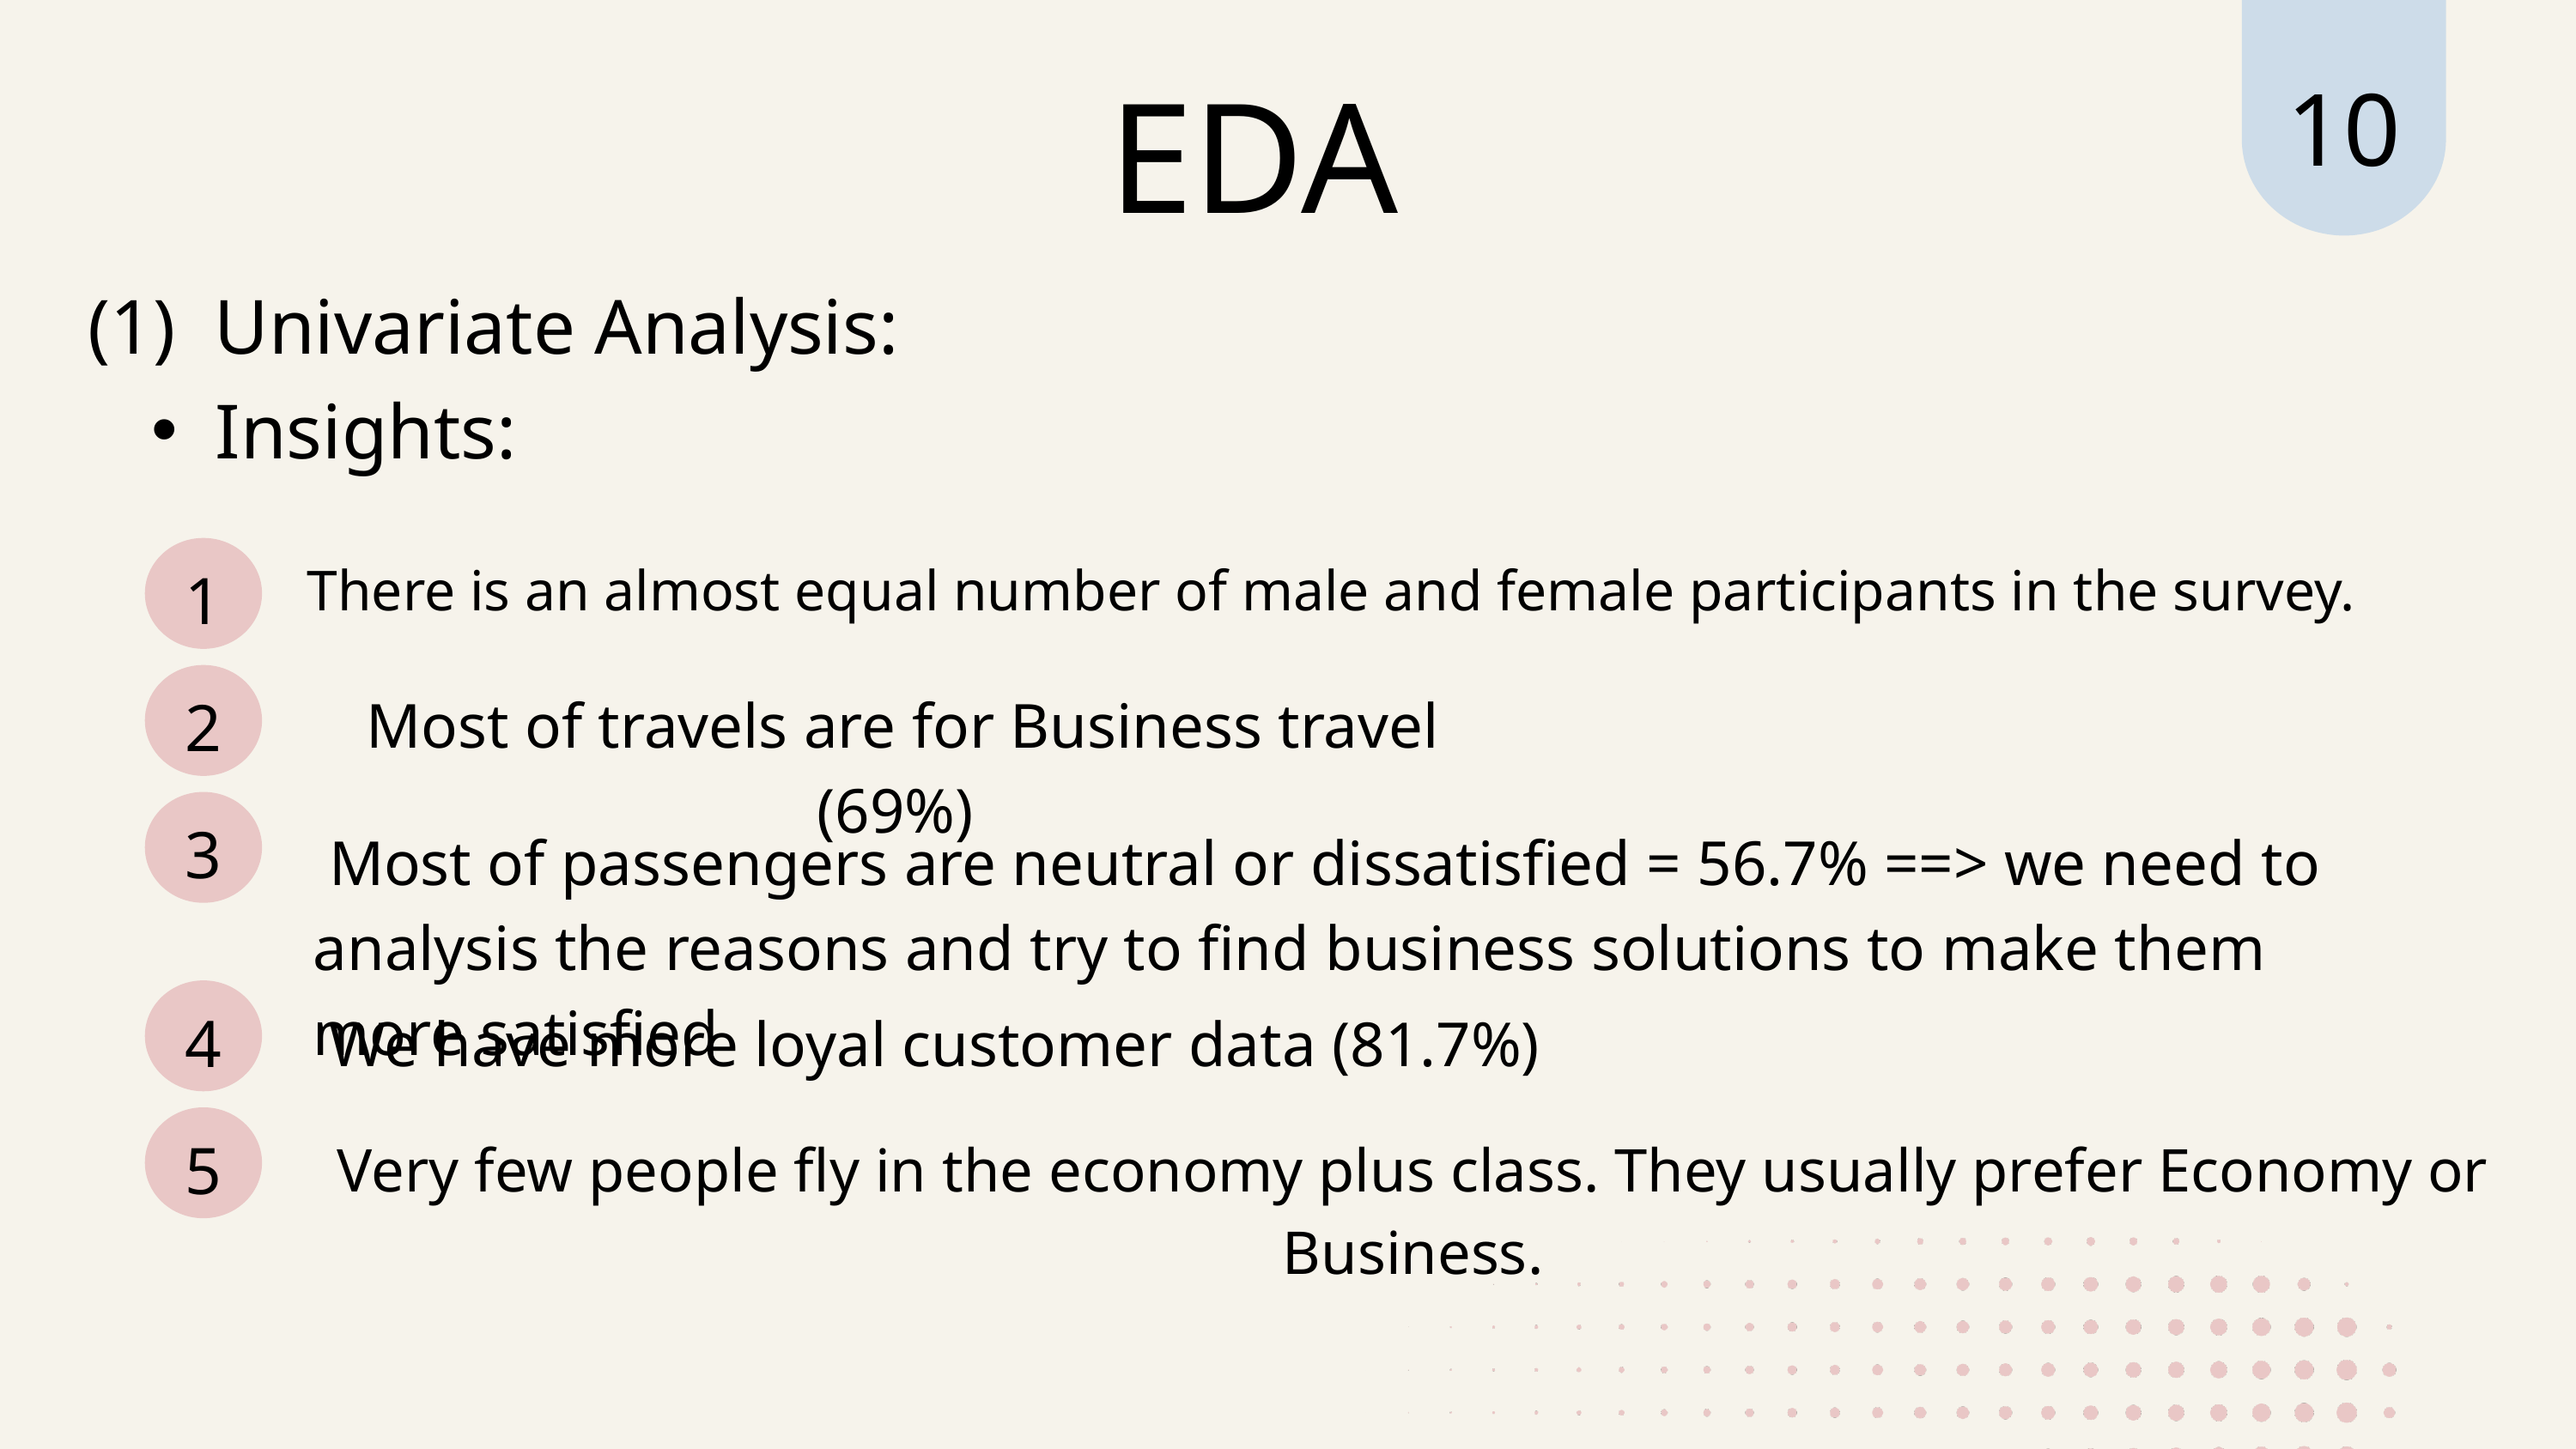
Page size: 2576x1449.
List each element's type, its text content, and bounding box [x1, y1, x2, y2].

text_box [144, 664, 263, 777]
text_box Very few people fly in the economy plus class. They usually prefer Economy or Business. [313, 1120, 2513, 1287]
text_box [144, 979, 263, 1092]
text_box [144, 1106, 263, 1219]
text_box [144, 791, 263, 903]
text_box EDA [110, 31, 2397, 245]
text_box (1) Univariate Analysis: Insights: [88, 264, 2160, 474]
text_box [1365, 1287, 2397, 1449]
text_box Most of passengers are neutral or dissatisfied = 56.7% ==> we need to analysis the reasons and try to find business solutions to make them more satisfied [313, 812, 2432, 993]
text_box Most of travels are for Business travel (69%) [313, 675, 1494, 846]
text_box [144, 537, 263, 650]
text_box There is an almost equal number of male and female participants in the survey. [307, 543, 2426, 621]
text_box We have more loyal customer data (81.7%) [313, 993, 2432, 1079]
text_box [2233, 0, 2455, 236]
